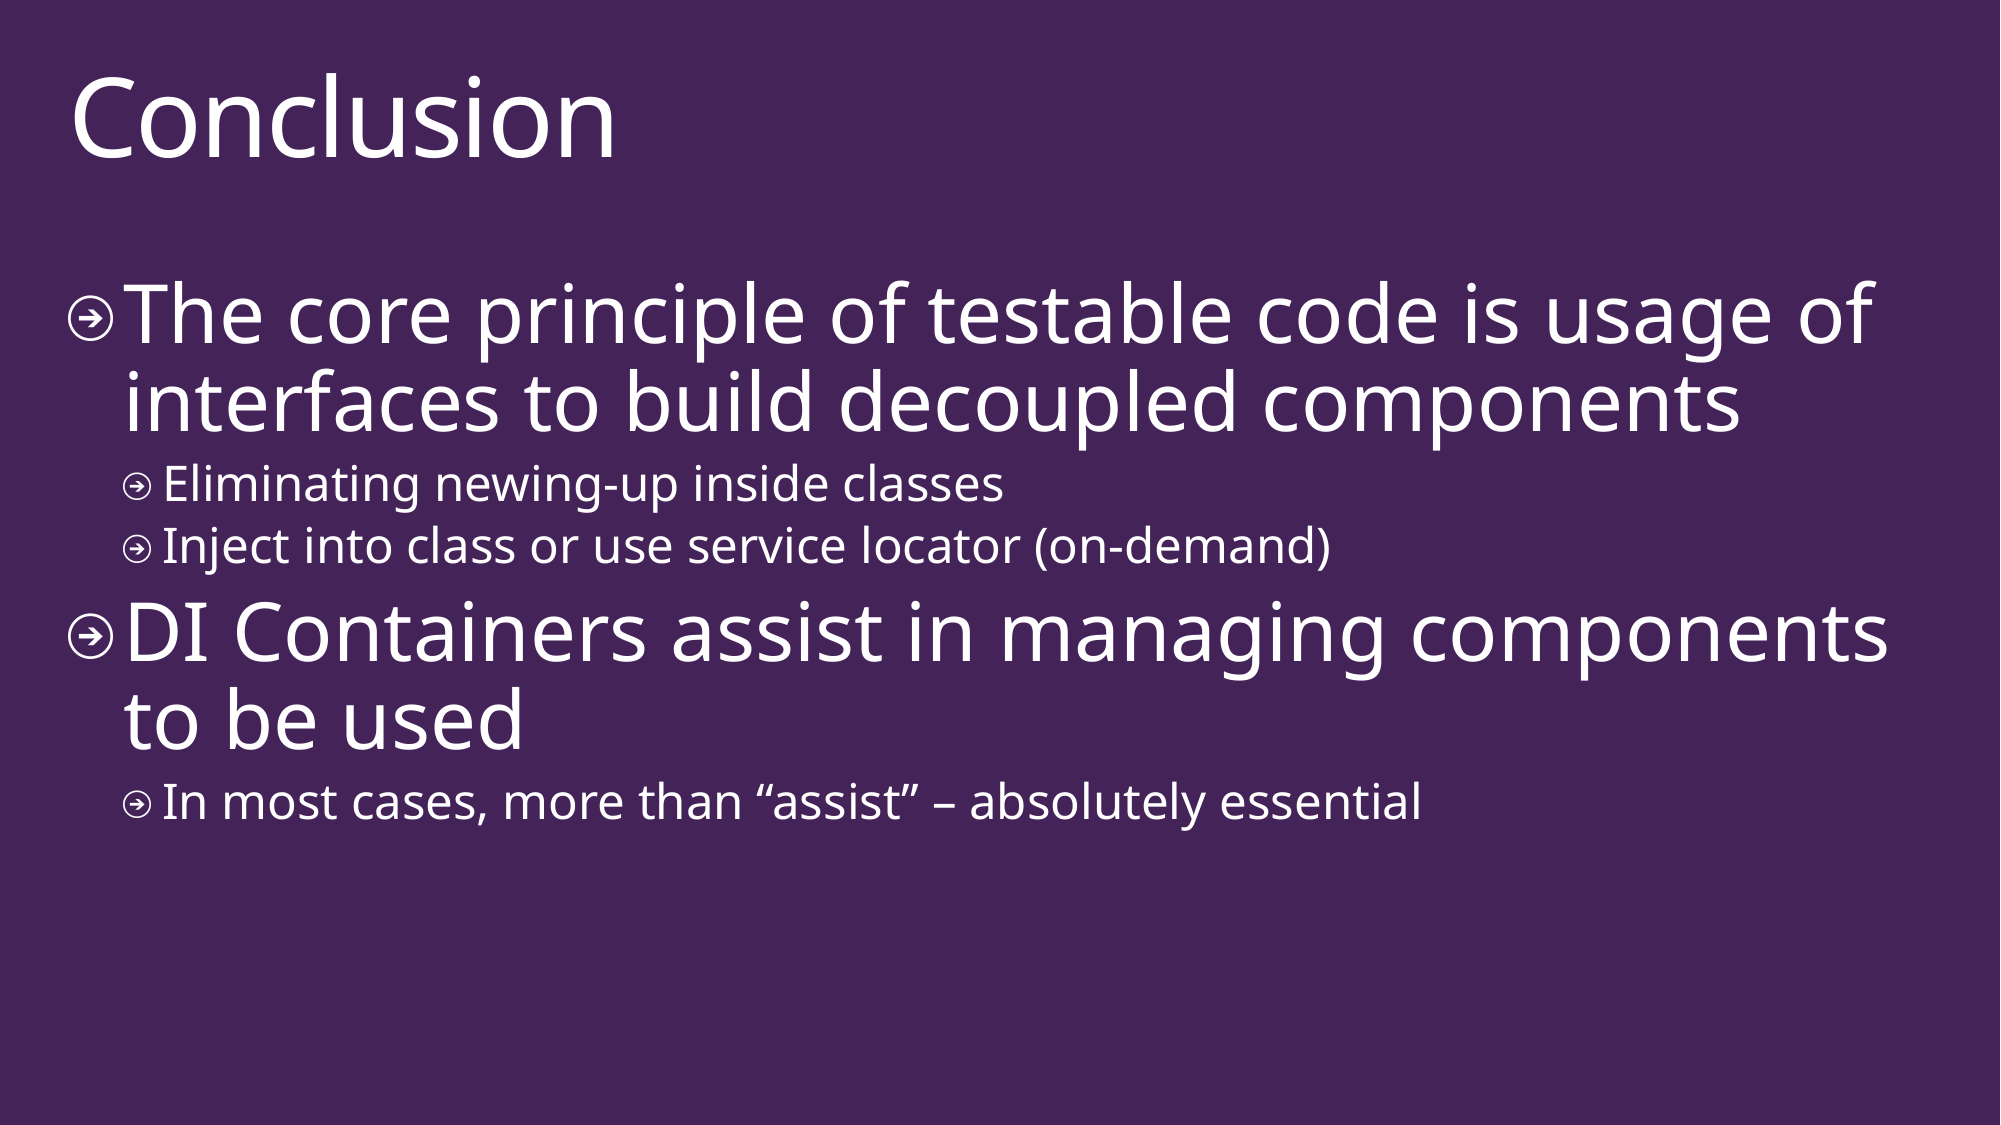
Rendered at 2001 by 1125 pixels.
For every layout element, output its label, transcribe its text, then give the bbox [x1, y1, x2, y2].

picture [68, 283, 126, 341]
picture [123, 465, 158, 500]
title Conclusion [44, 47, 1957, 196]
picture [123, 783, 158, 818]
picture [123, 527, 158, 563]
picture [68, 601, 126, 659]
list The core principle of testable code is usage of interfaces to build decoupled components Eliminating newing-up inside classes Inject into class or use service locator (on-demand) DI Containers assist in managing components to be used In most cases, more than “assist” – absolutely essential [44, 257, 1956, 860]
